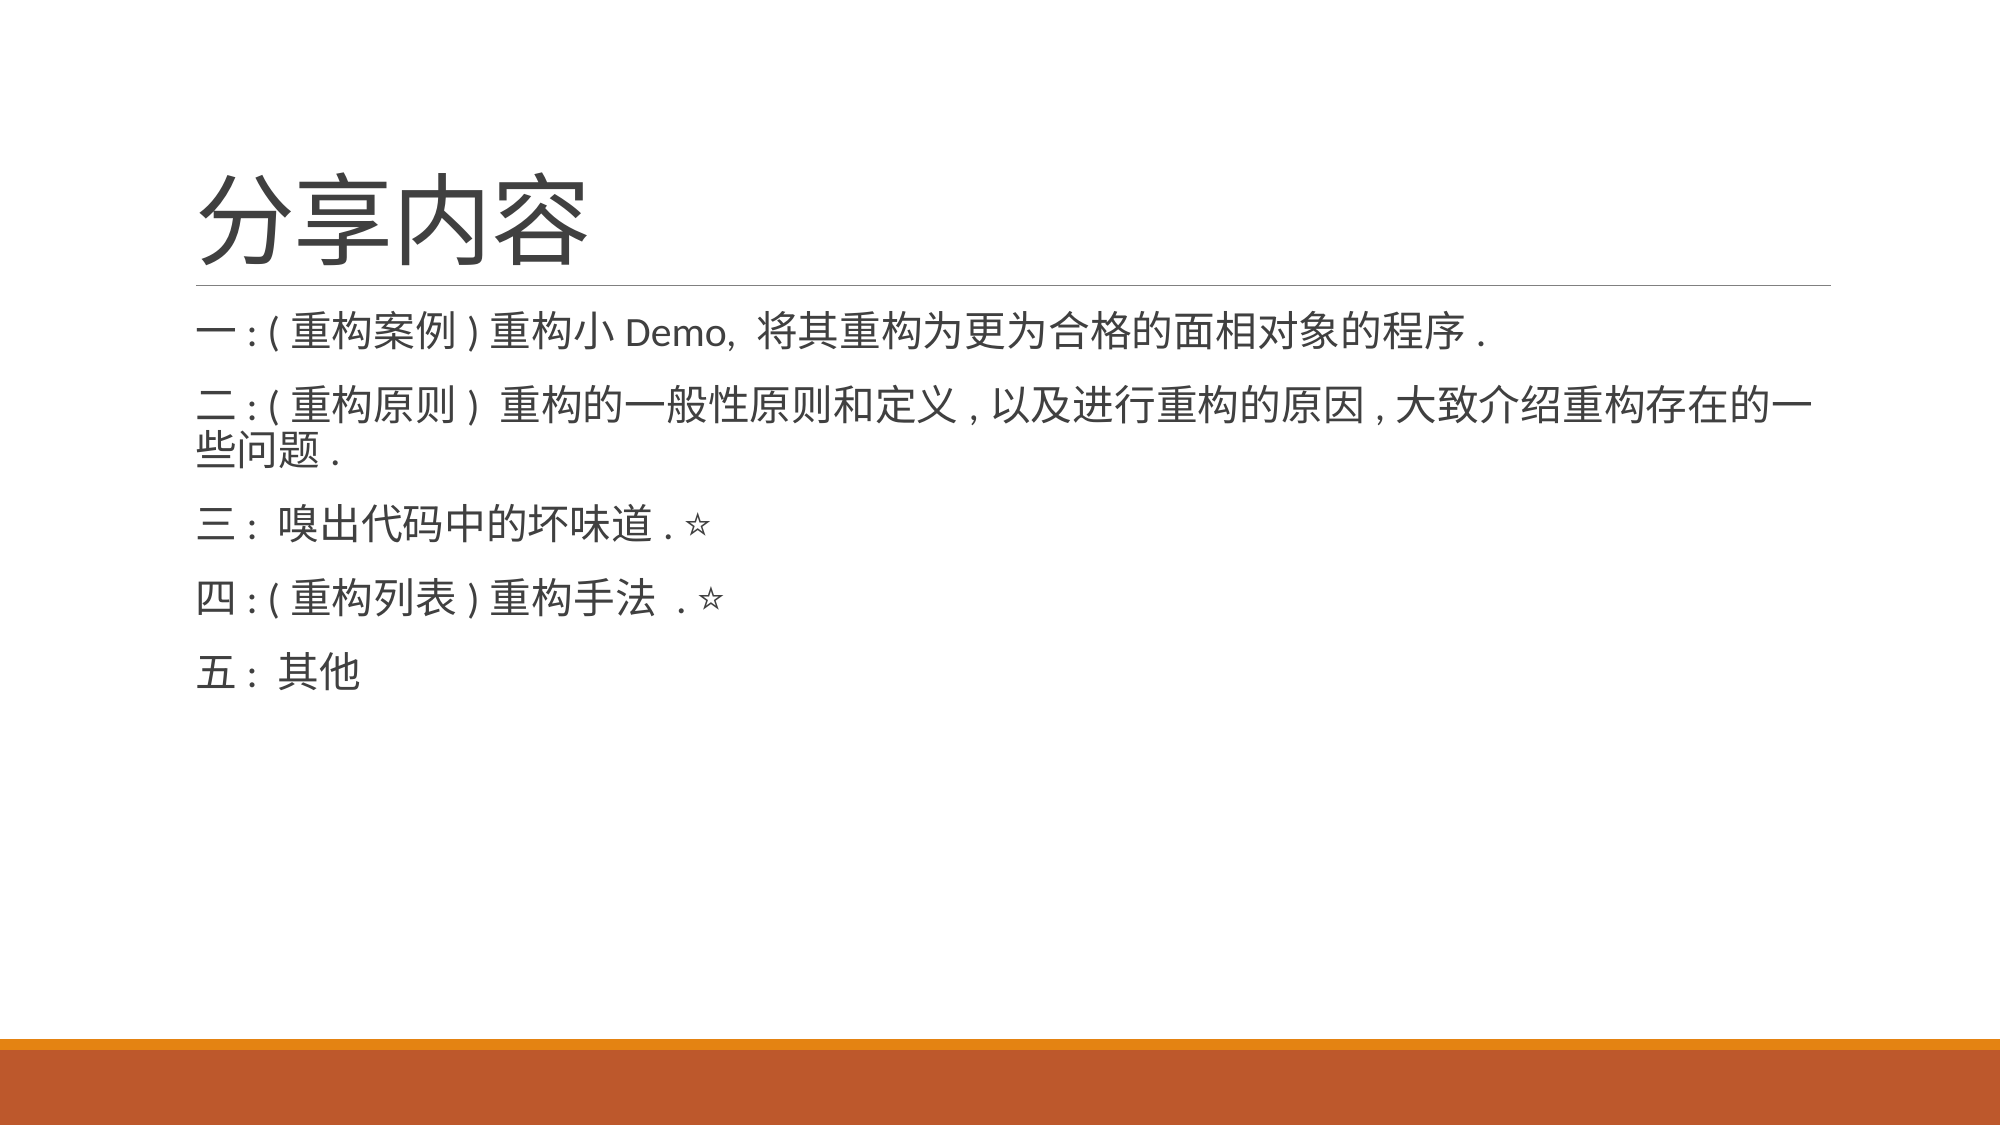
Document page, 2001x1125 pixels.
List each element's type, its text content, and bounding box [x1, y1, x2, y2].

title 分享内容 [180, 47, 1830, 285]
list 一: (重构案例)重构小Demo, 将其重构为更为合格的面相对象的程序. 二: (重构原则) 重构的一般性原则和定义,以及进行重构的原因,大致介绍重构存在的一些问题. 三: 嗅出代码中的坏味道. ⭐️ 四: (重构列表)重构手法 . ⭐️ 五: 其他 [180, 302, 1830, 963]
